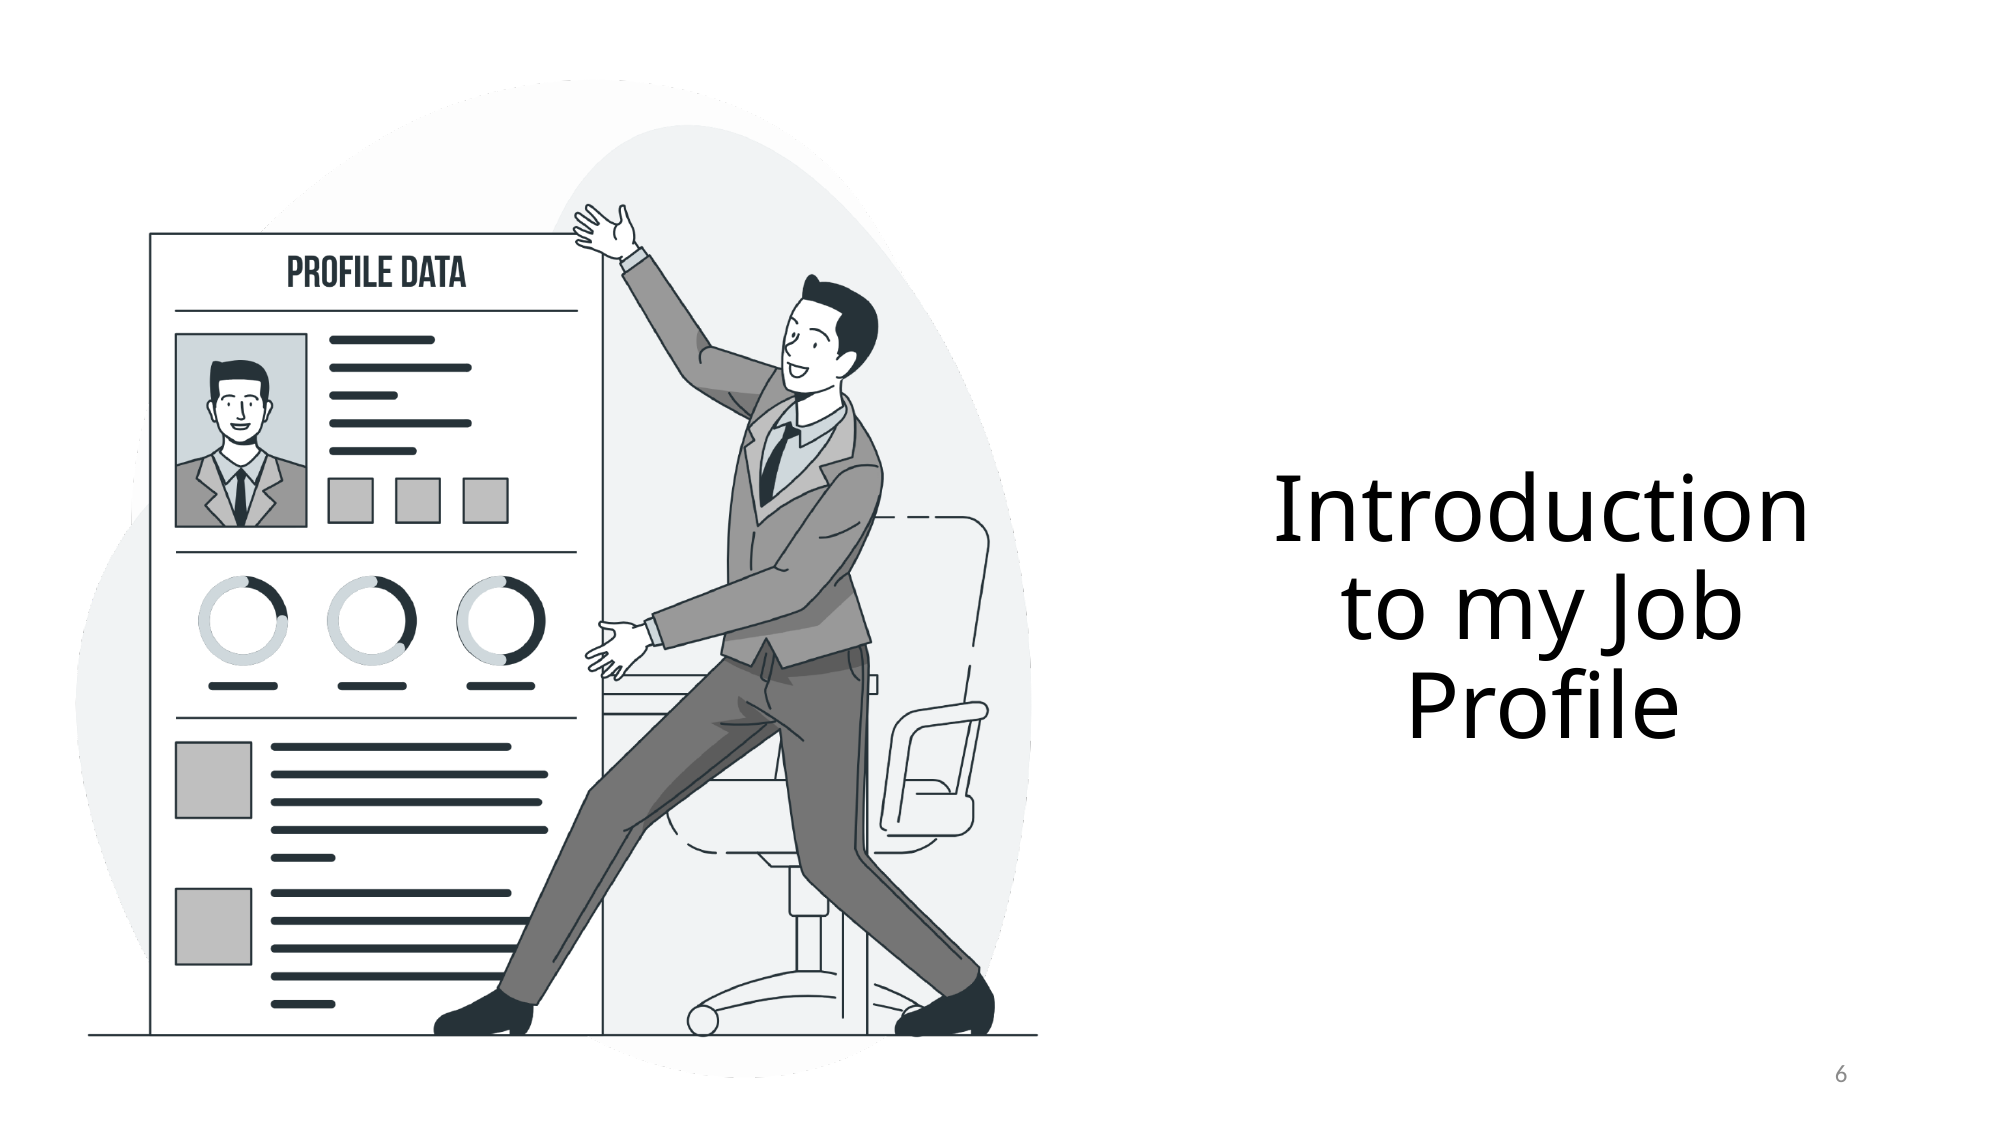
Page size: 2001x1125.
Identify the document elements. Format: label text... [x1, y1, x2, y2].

slide_number 6 [1412, 1042, 1863, 1103]
picture [0, 14, 1125, 1125]
text_box Introduction to my Job Profile [1223, 454, 1863, 671]
